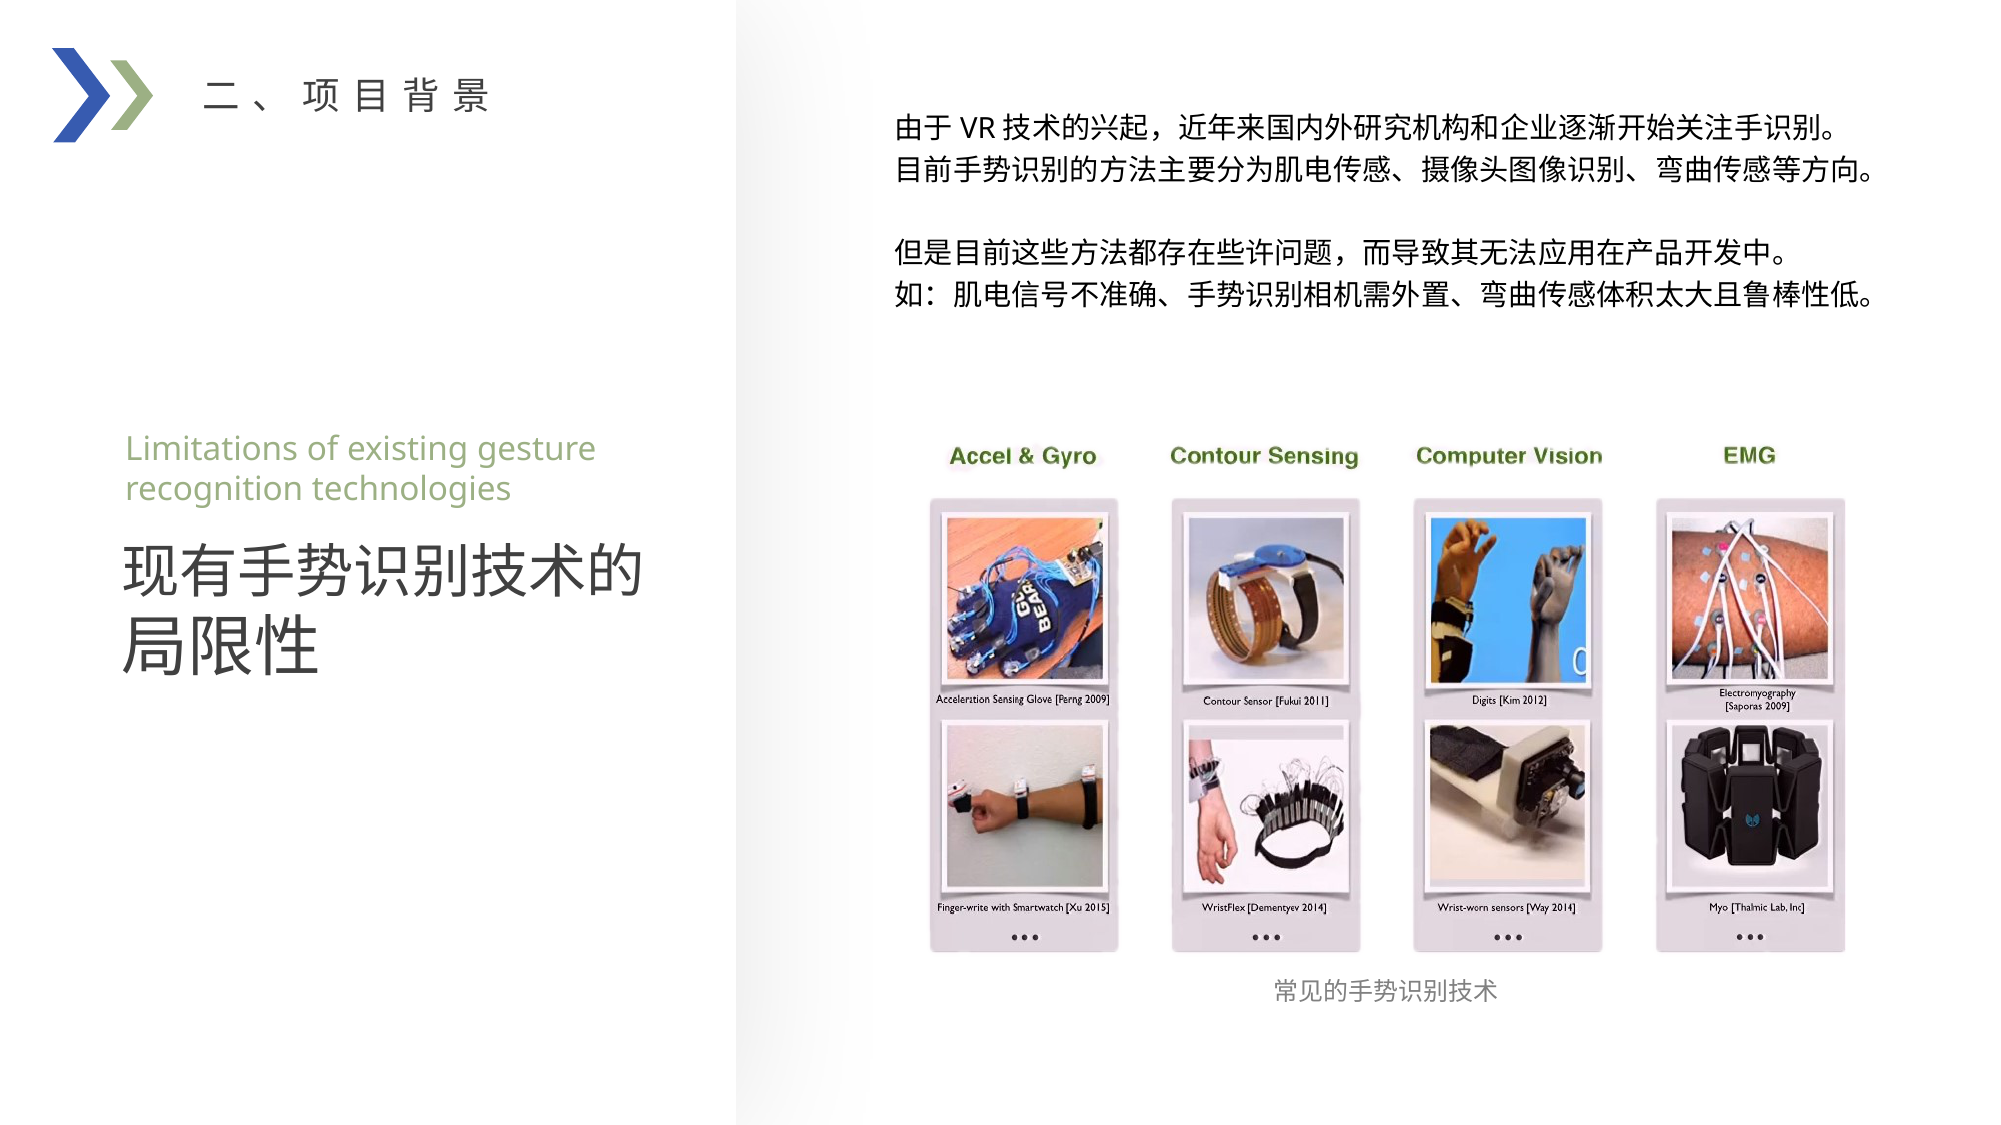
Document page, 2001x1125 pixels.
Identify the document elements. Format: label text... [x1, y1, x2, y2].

text_box 常见的手势识别技术 [879, 956, 1893, 1014]
text_box [0, 0, 737, 1125]
picture [926, 434, 1846, 957]
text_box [51, 47, 512, 143]
text_box Limitations of existing gesture recognition technologies [110, 419, 633, 471]
text_box 由于VR技术的兴起，近年来国内外研究机构和企业逐渐开始关注手识别。 目前手势识别的方法主要分为肌电传感、摄像头图像识别、弯曲传感等方向。 但是目前这些方法都存在些许问题，而导致其无法应用在产品开发中。 如：肌电信号不准确、手势识别相机需外置、弯曲传感体积太大且鲁棒性低。 [879, 95, 1893, 319]
text_box 现有手势识别技术的 局限性 [106, 526, 661, 692]
